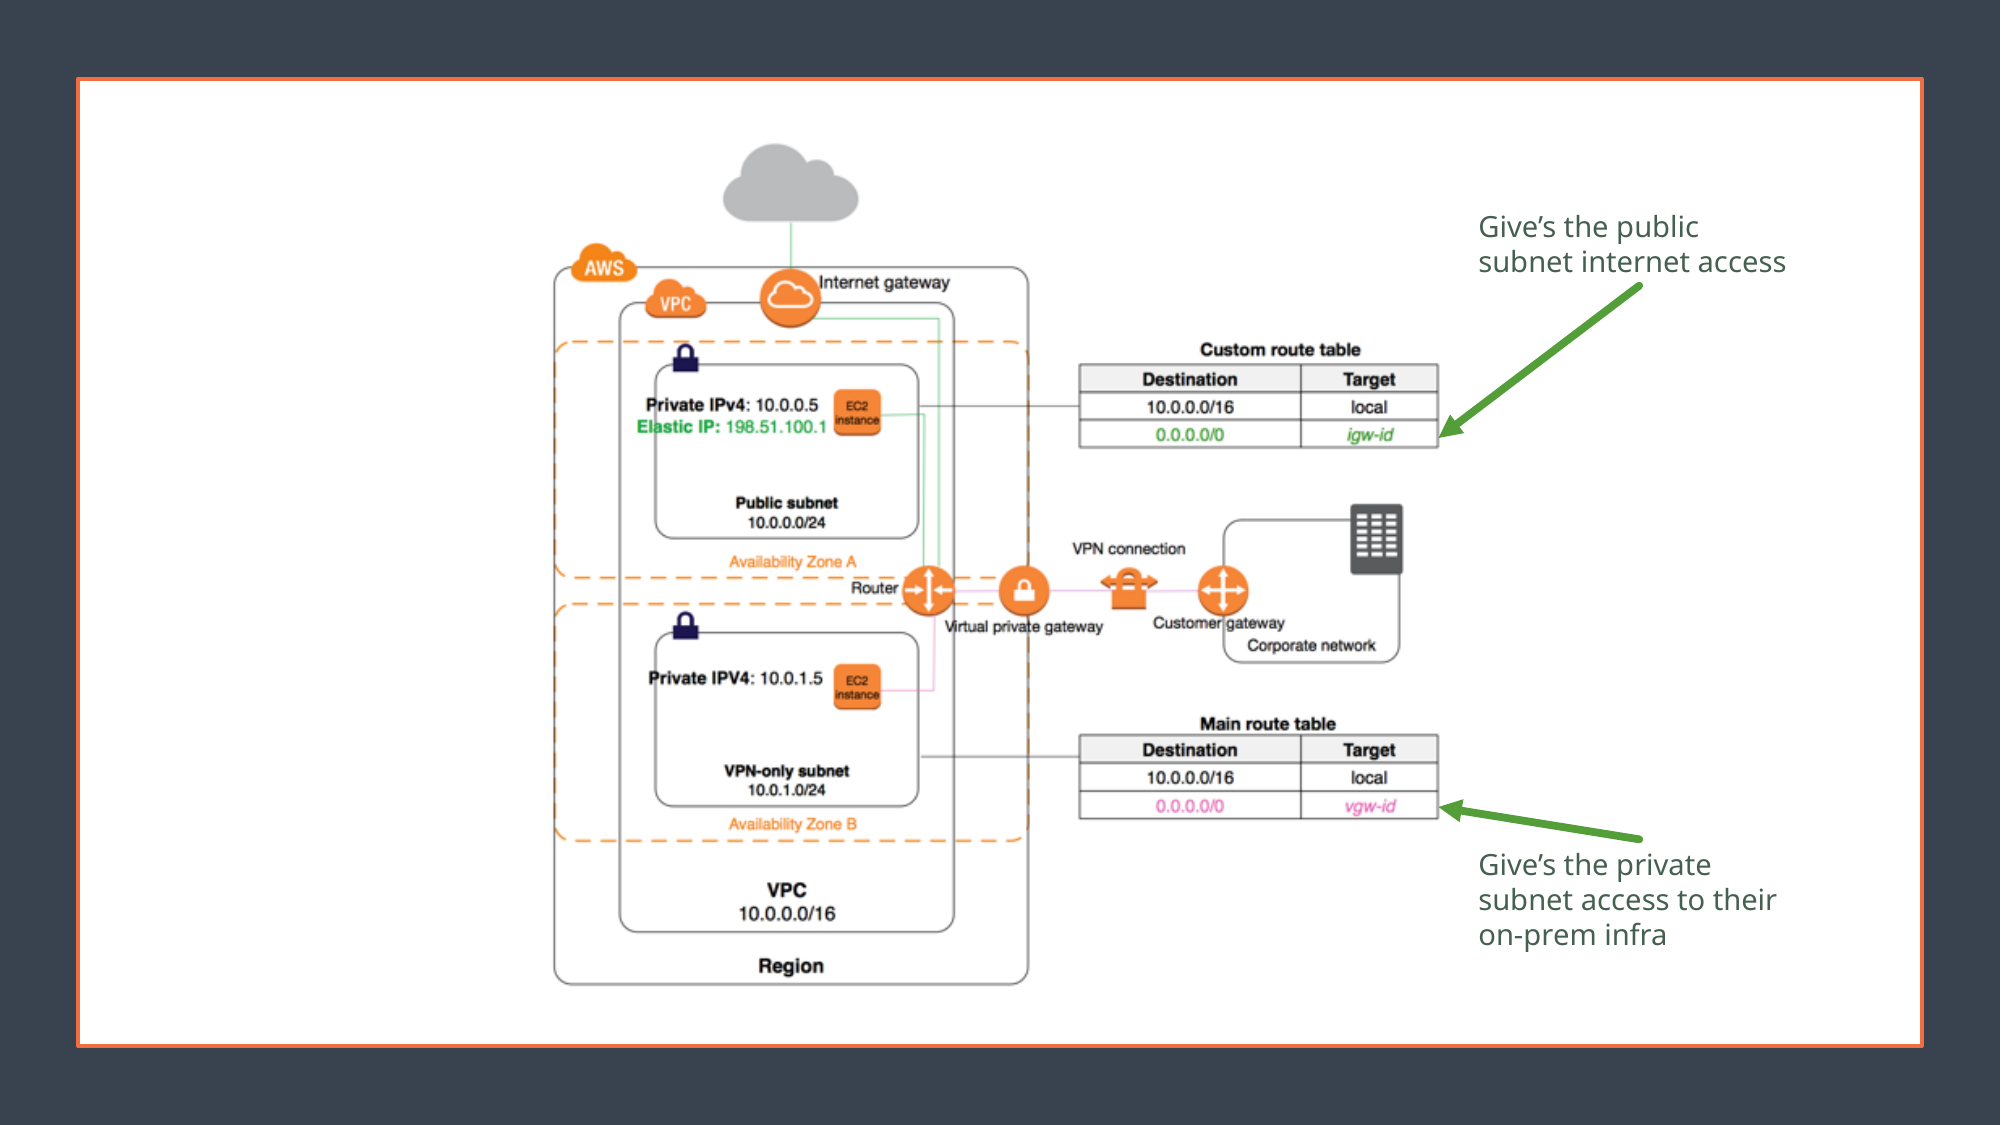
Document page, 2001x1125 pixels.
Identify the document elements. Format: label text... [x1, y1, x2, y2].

text_box Give’s the public subnet internet access [1464, 200, 1815, 286]
text_box Give’s the private subnet access to their on-prem infra [1464, 839, 1815, 959]
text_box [1438, 806, 1640, 840]
text_box [77, 77, 1923, 1048]
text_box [1438, 286, 1640, 439]
text_box [0, 0, 2000, 1125]
picture [536, 128, 1464, 997]
